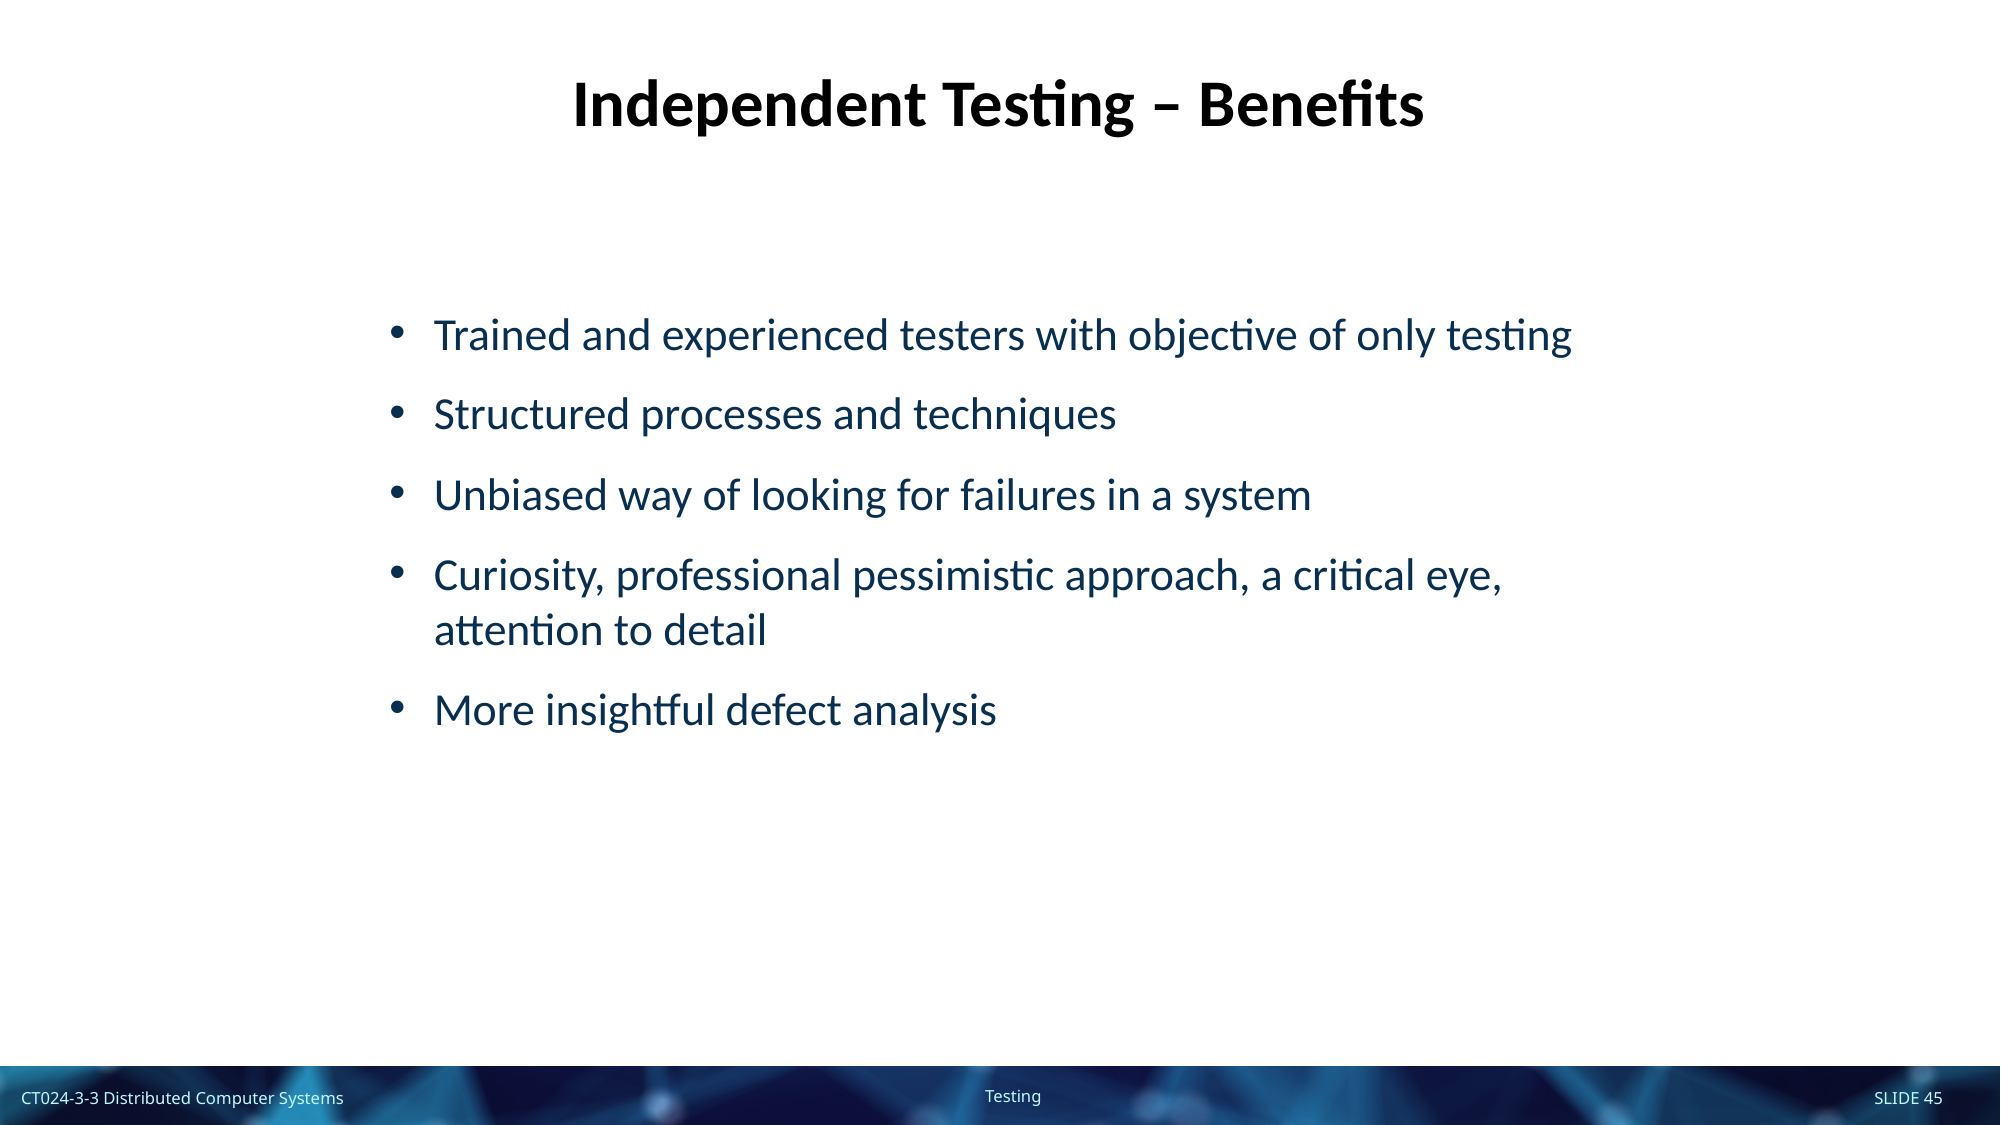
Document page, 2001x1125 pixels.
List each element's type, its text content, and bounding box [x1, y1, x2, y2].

text_box Trained and experienced testers with objective of only testing Structured processes and techniques Unbiased way of looking for failures in a system Curiosity, professional pessimistic approach, a critical eye, attention to detail More insightful defect analysis [389, 304, 1609, 735]
picture [0, 1066, 2000, 1125]
text_box Independent Testing – Benefits [290, 52, 1708, 142]
